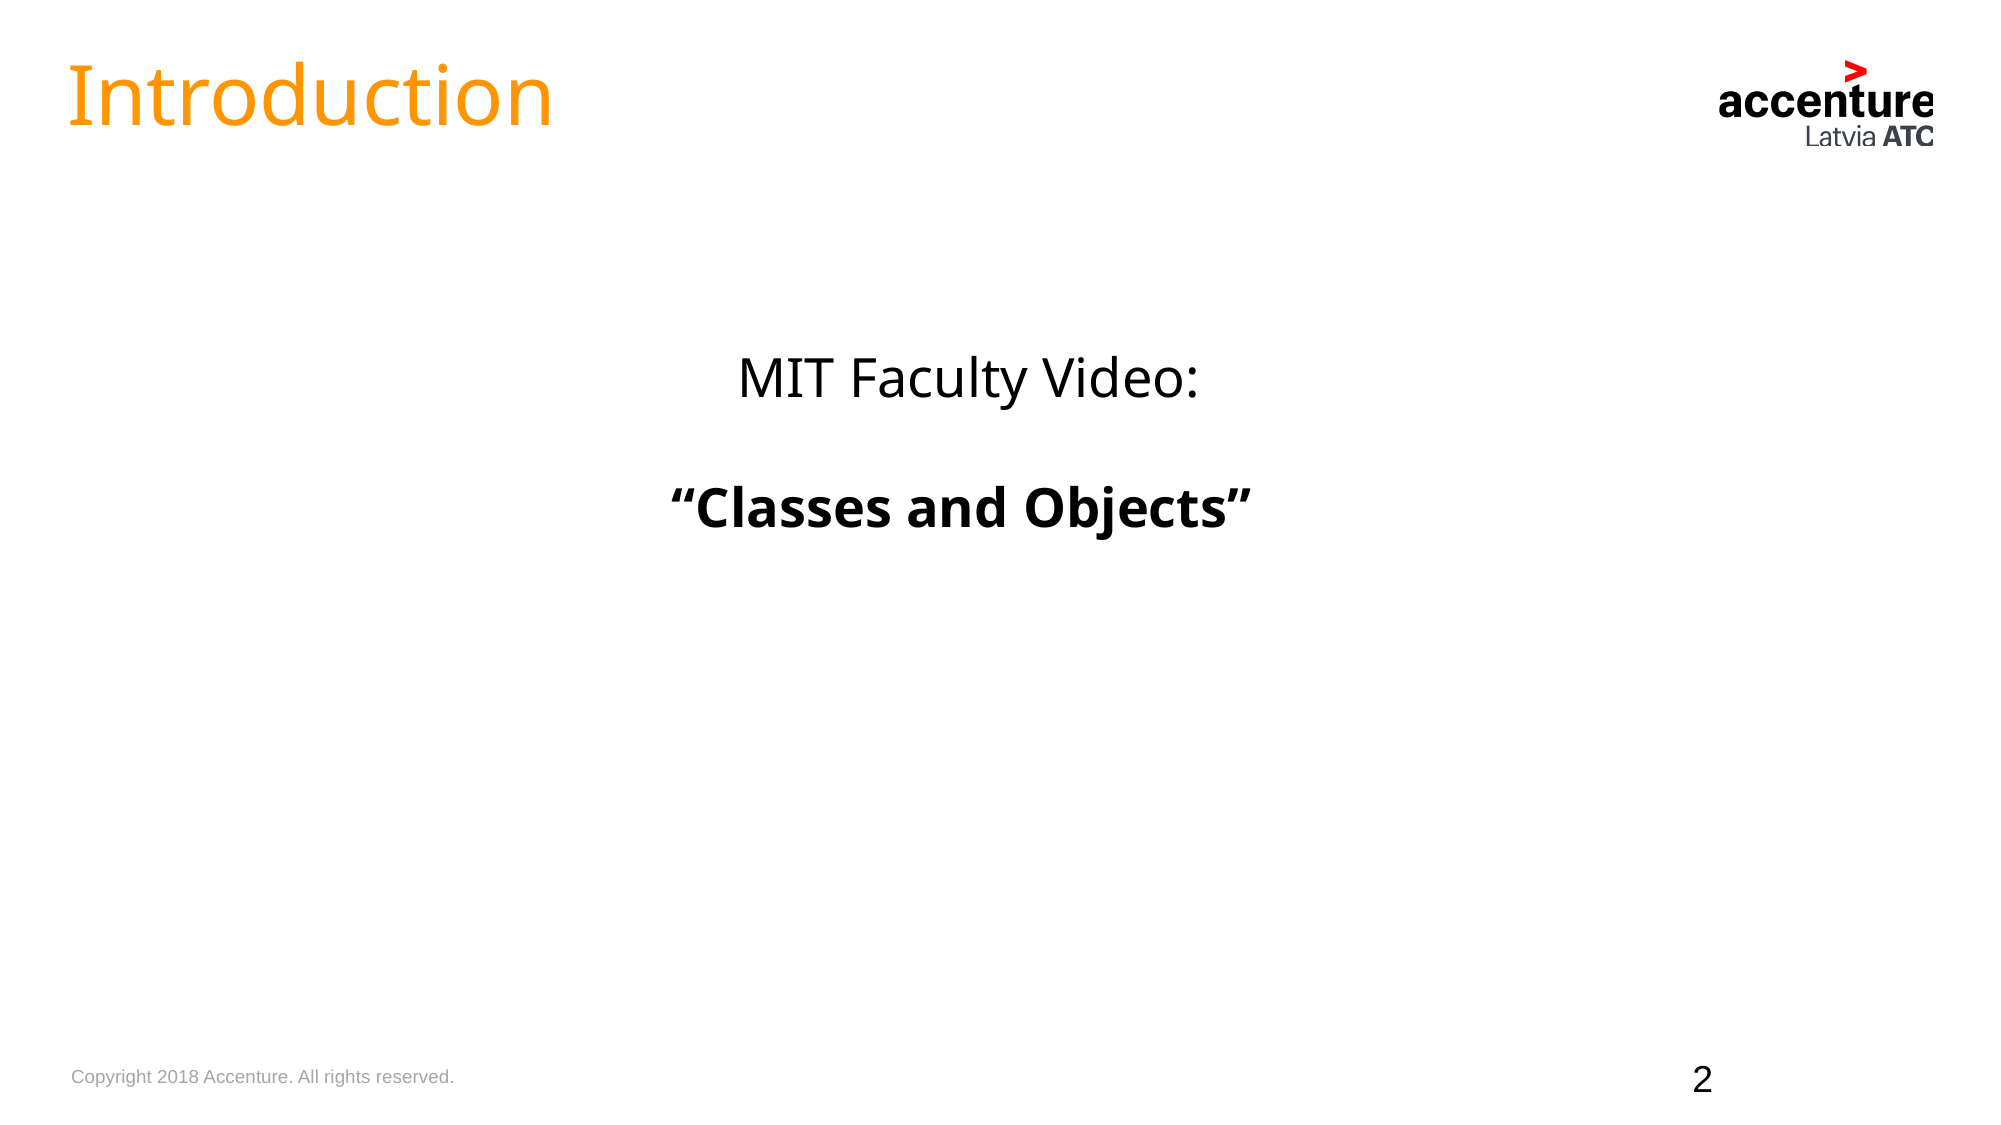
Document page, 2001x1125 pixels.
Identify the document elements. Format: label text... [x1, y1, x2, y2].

title Introduction [67, 61, 1316, 226]
list MIT Faculty Video: “Classes and Objects” [275, 335, 1663, 1075]
text_box 2 [1449, 1062, 1728, 1107]
